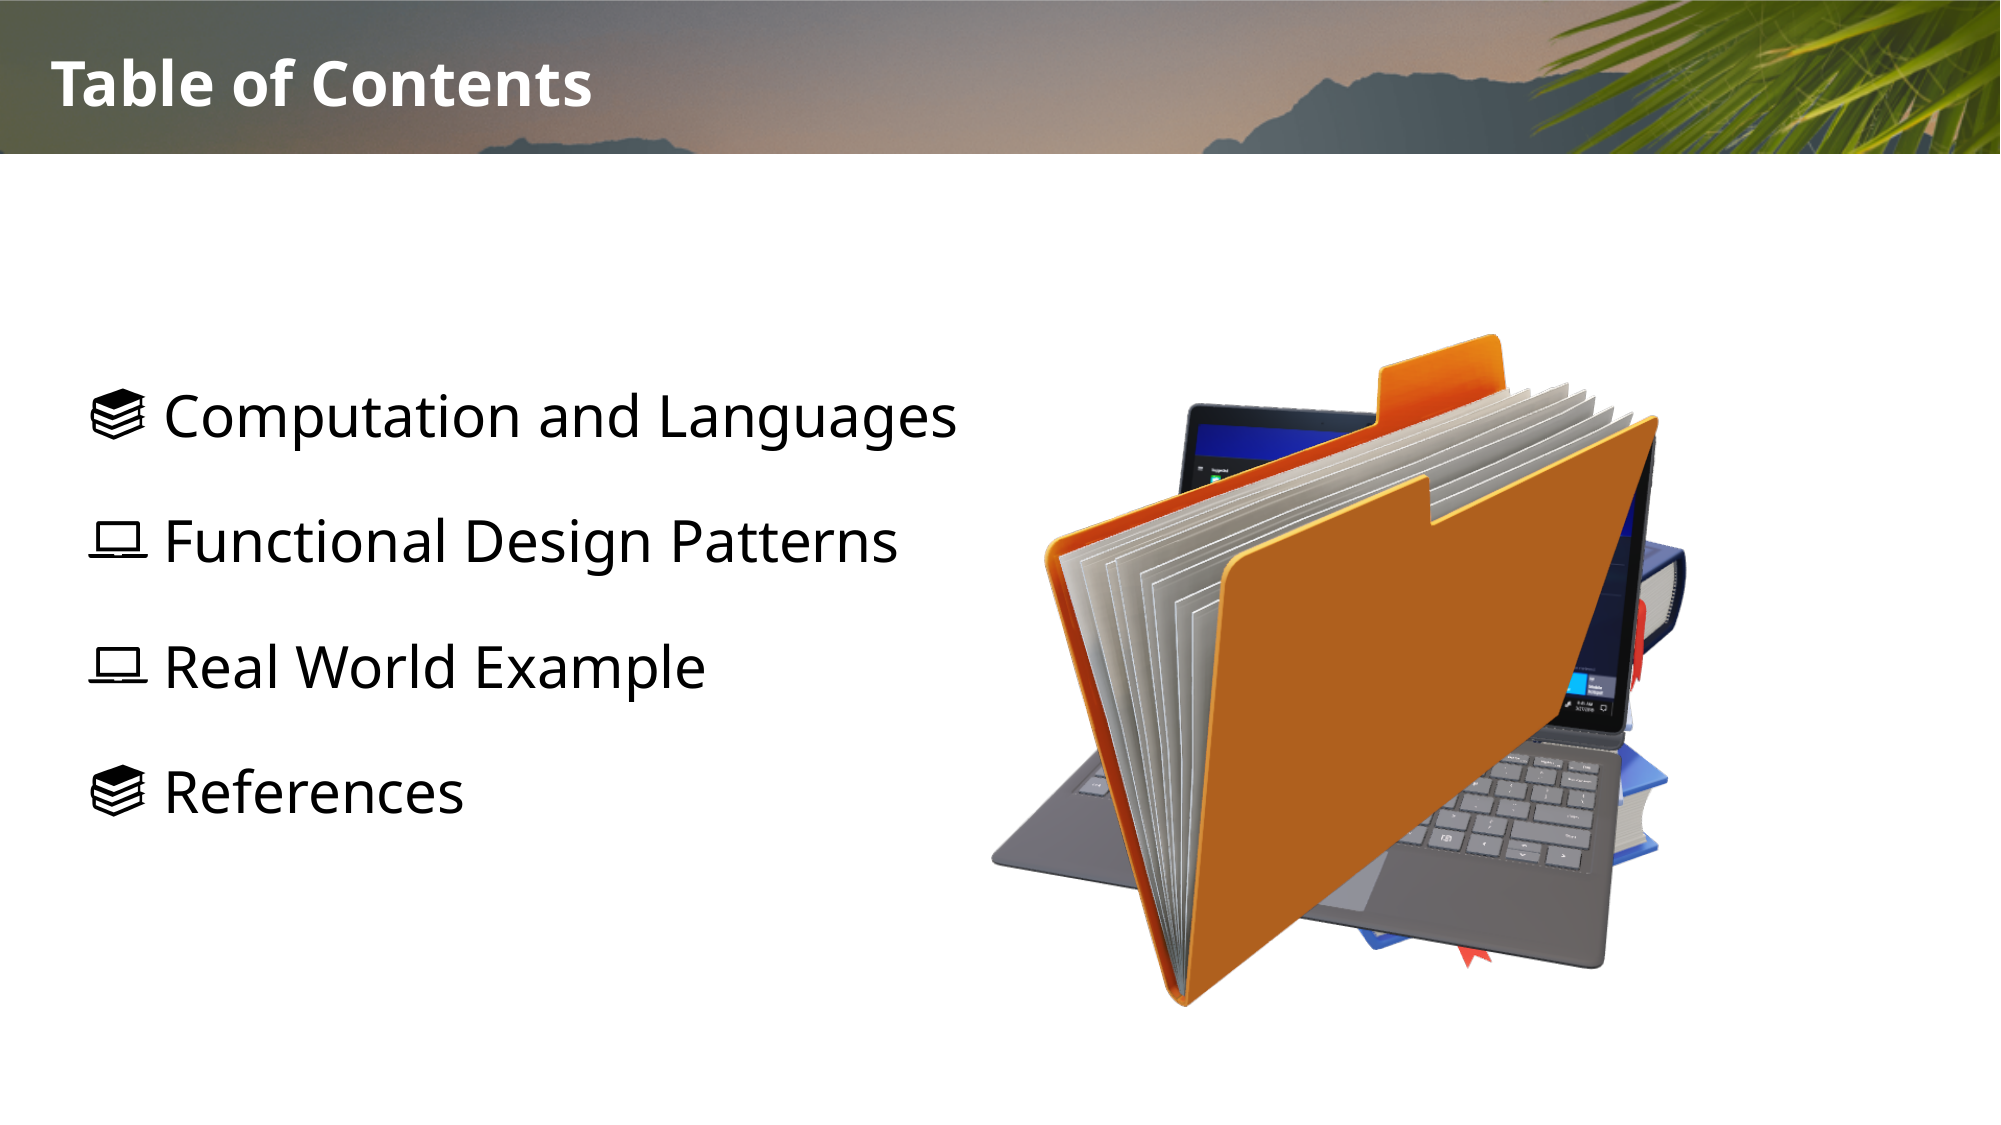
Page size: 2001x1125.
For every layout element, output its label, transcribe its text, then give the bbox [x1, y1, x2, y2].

picture [87, 759, 149, 822]
picture [87, 508, 149, 571]
picture [0, 0, 2000, 154]
list Computation and Languages Functional Design Patterns Real World Example References [75, 336, 1863, 1088]
picture [87, 383, 149, 445]
picture [87, 634, 149, 696]
title Table of Contents [35, 22, 1800, 151]
picture [986, 276, 1764, 1014]
